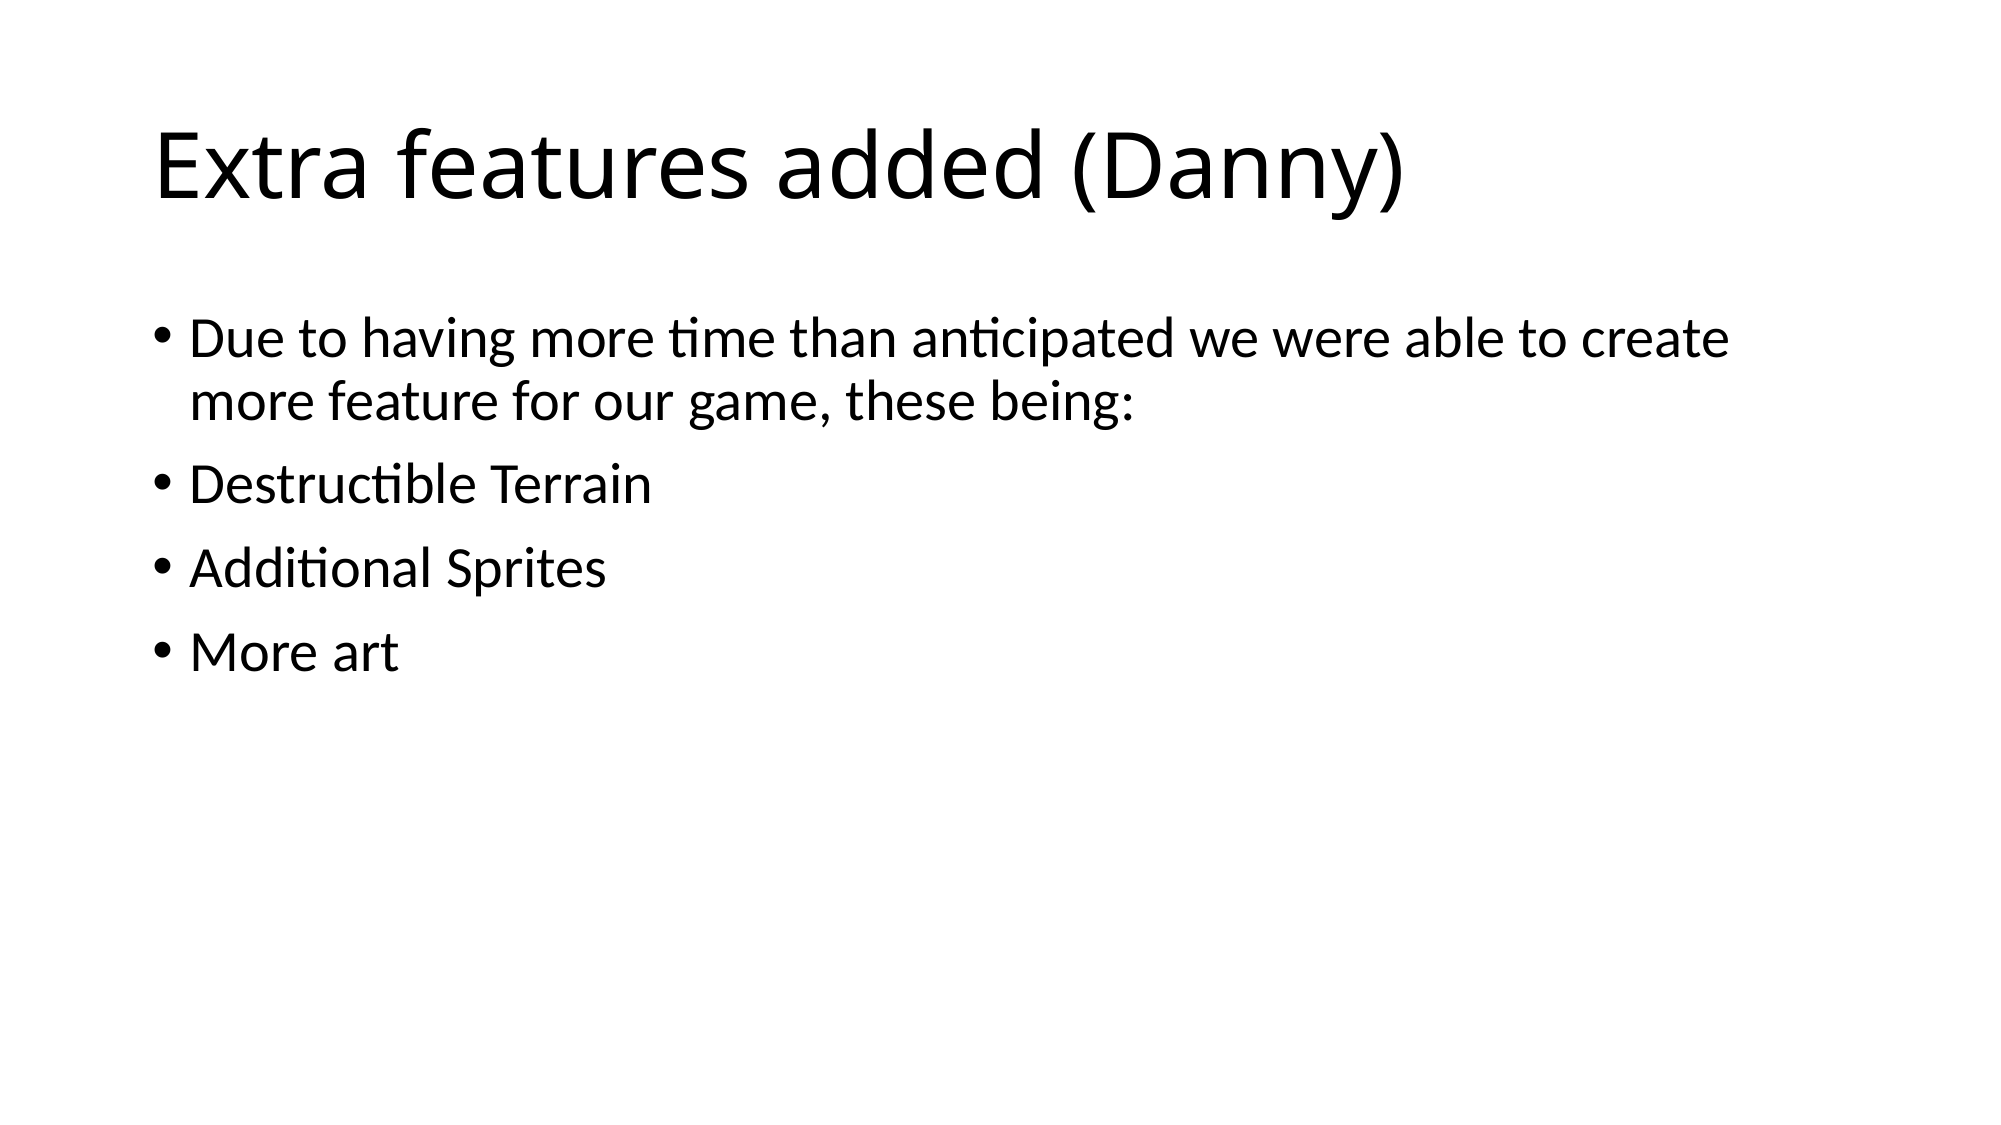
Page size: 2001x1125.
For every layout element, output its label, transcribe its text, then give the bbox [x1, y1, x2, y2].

list Due to having more time than anticipated we were able to create more feature for our game, these being: Destructible Terrain Additional Sprites More art [137, 299, 1863, 1014]
title Extra features added (Danny) [137, 59, 1863, 278]
